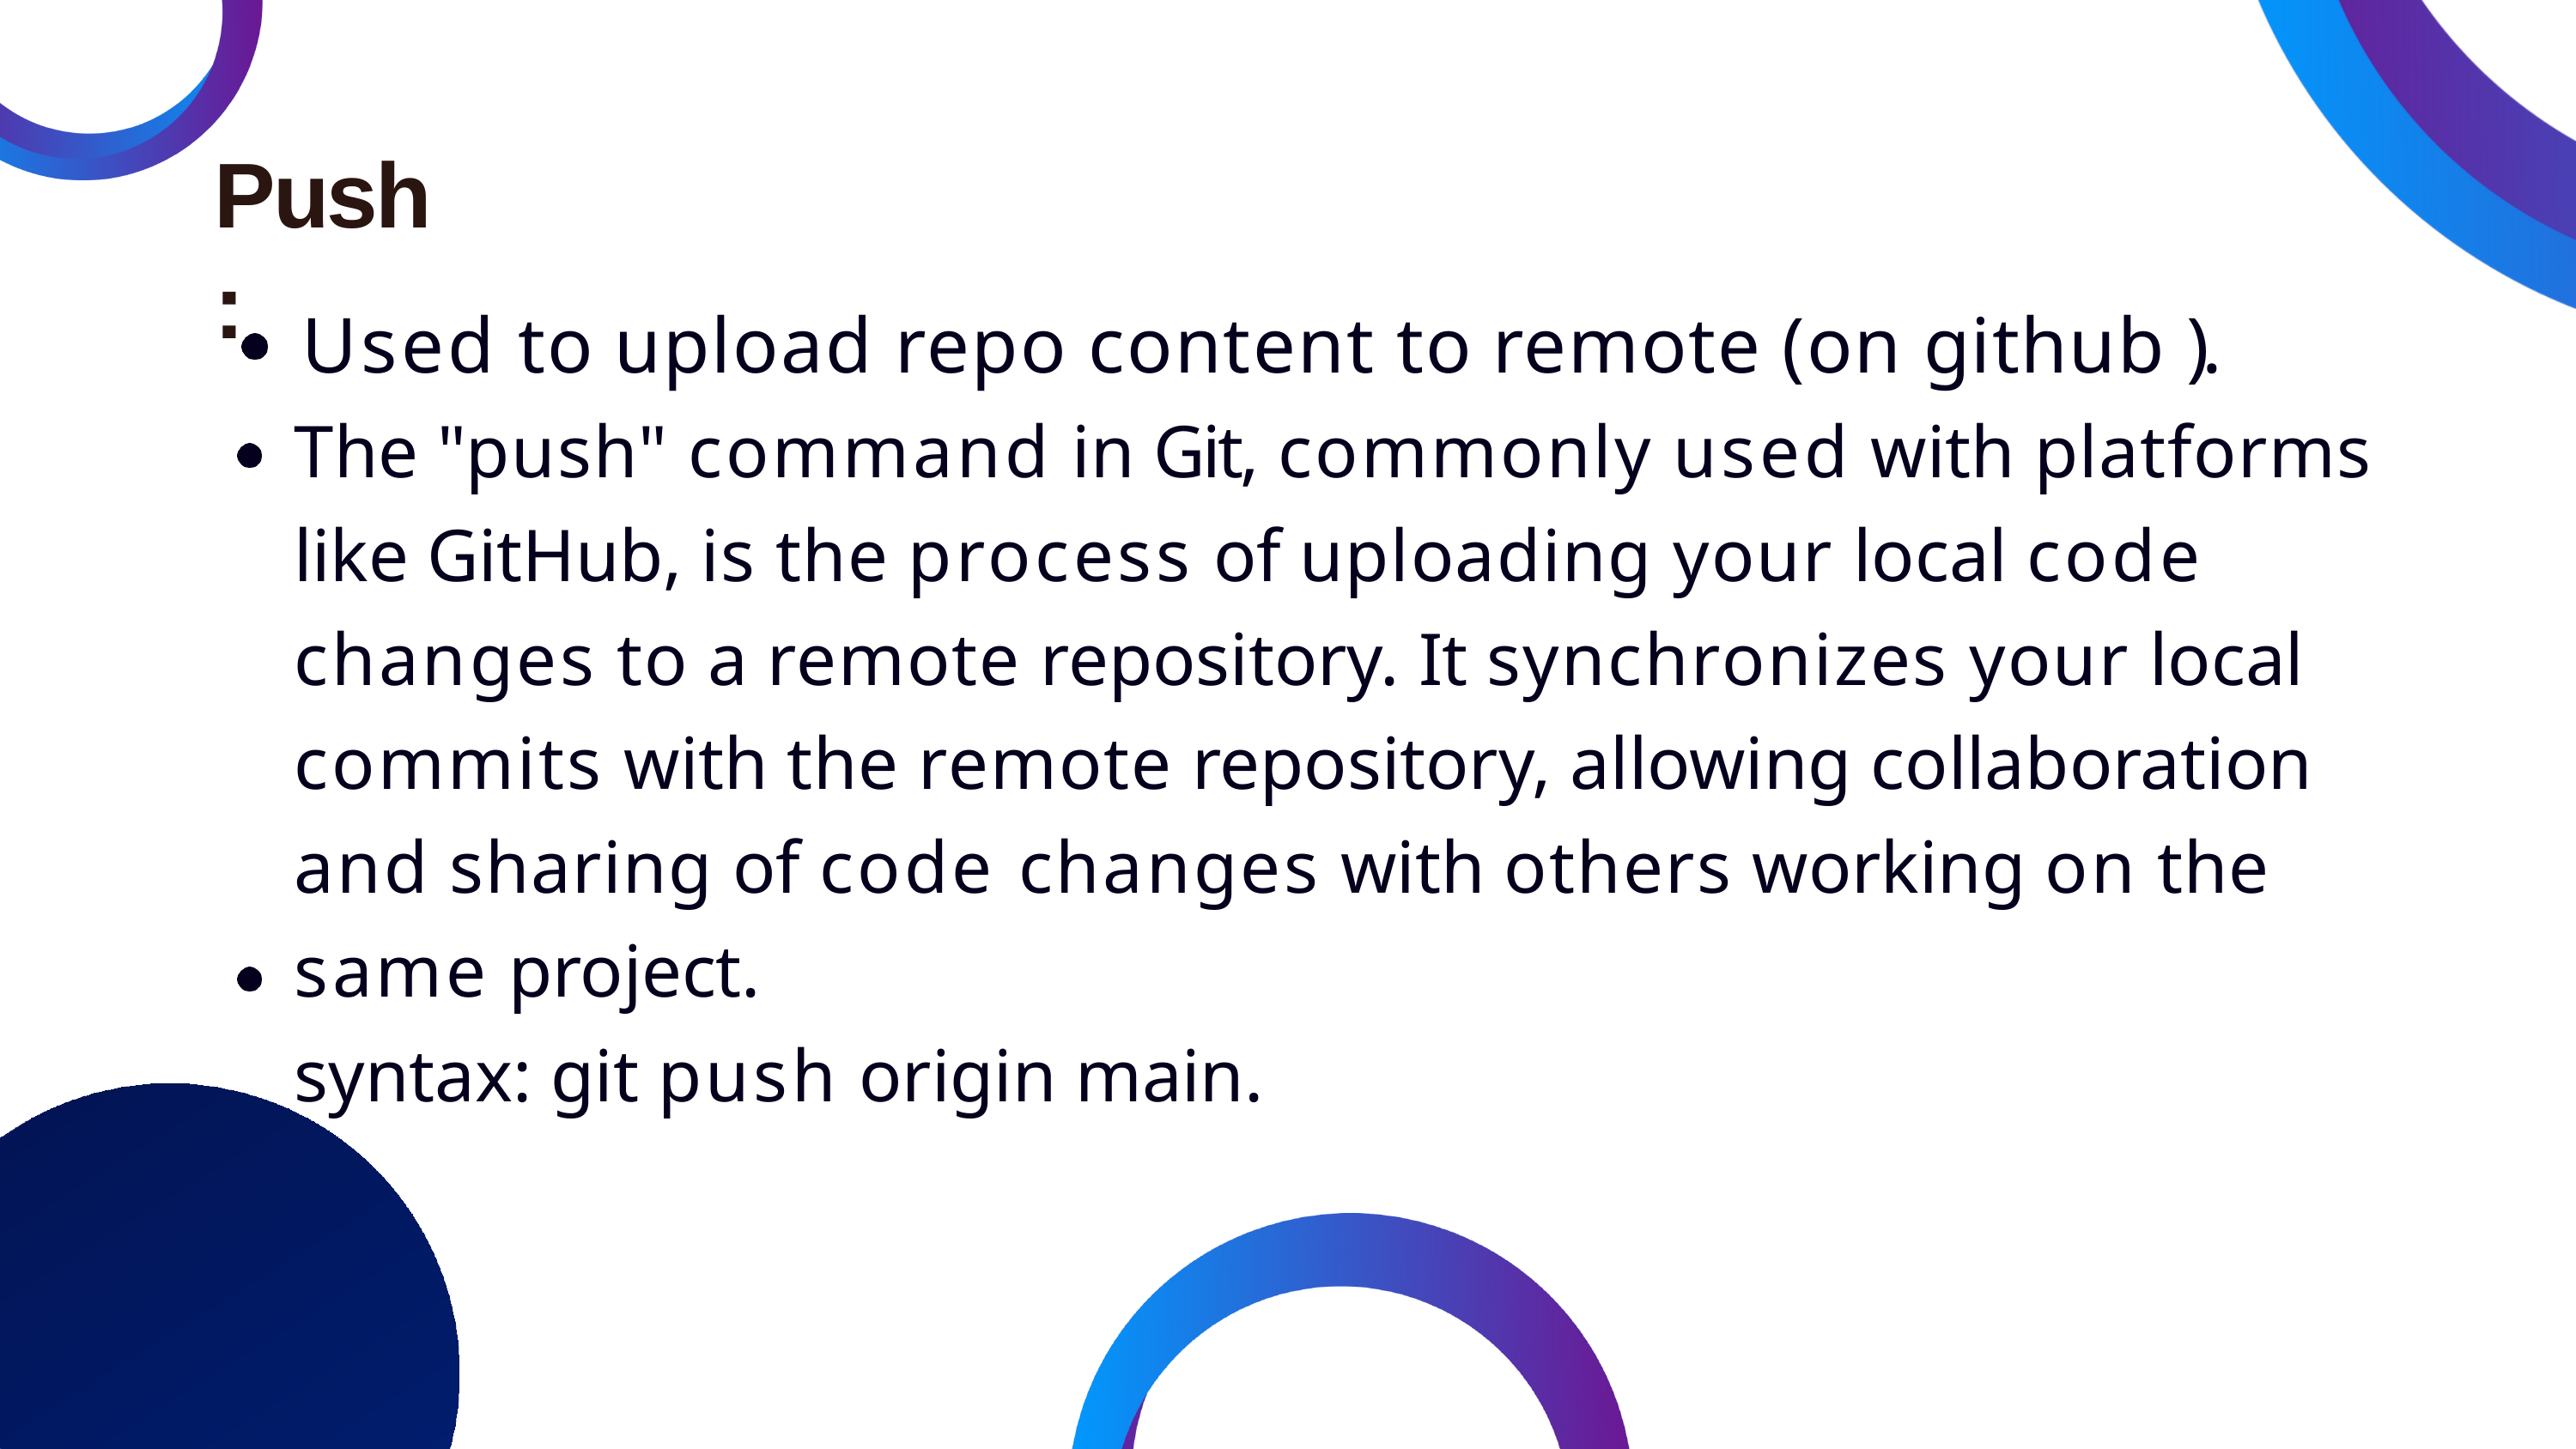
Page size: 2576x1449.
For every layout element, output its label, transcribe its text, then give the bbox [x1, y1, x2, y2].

picture [1067, 1213, 1634, 1449]
picture [237, 967, 263, 991]
title Push: [212, 134, 459, 379]
picture [2213, 0, 2576, 348]
text_box Used to upload repo content to remote (on github ). The "push" command in Git, commonly used with platforms like GitHub, is the process of uploading your local code changes to a remote repository. It synchronizes your local commits with the remote repository, allowing collaboration and sharing of code changes with others working on the same project. syntax: git push origin main. [292, 274, 2443, 1116]
picture [0, 1083, 459, 1449]
picture [241, 333, 268, 360]
picture [0, 0, 263, 180]
picture [237, 443, 263, 469]
